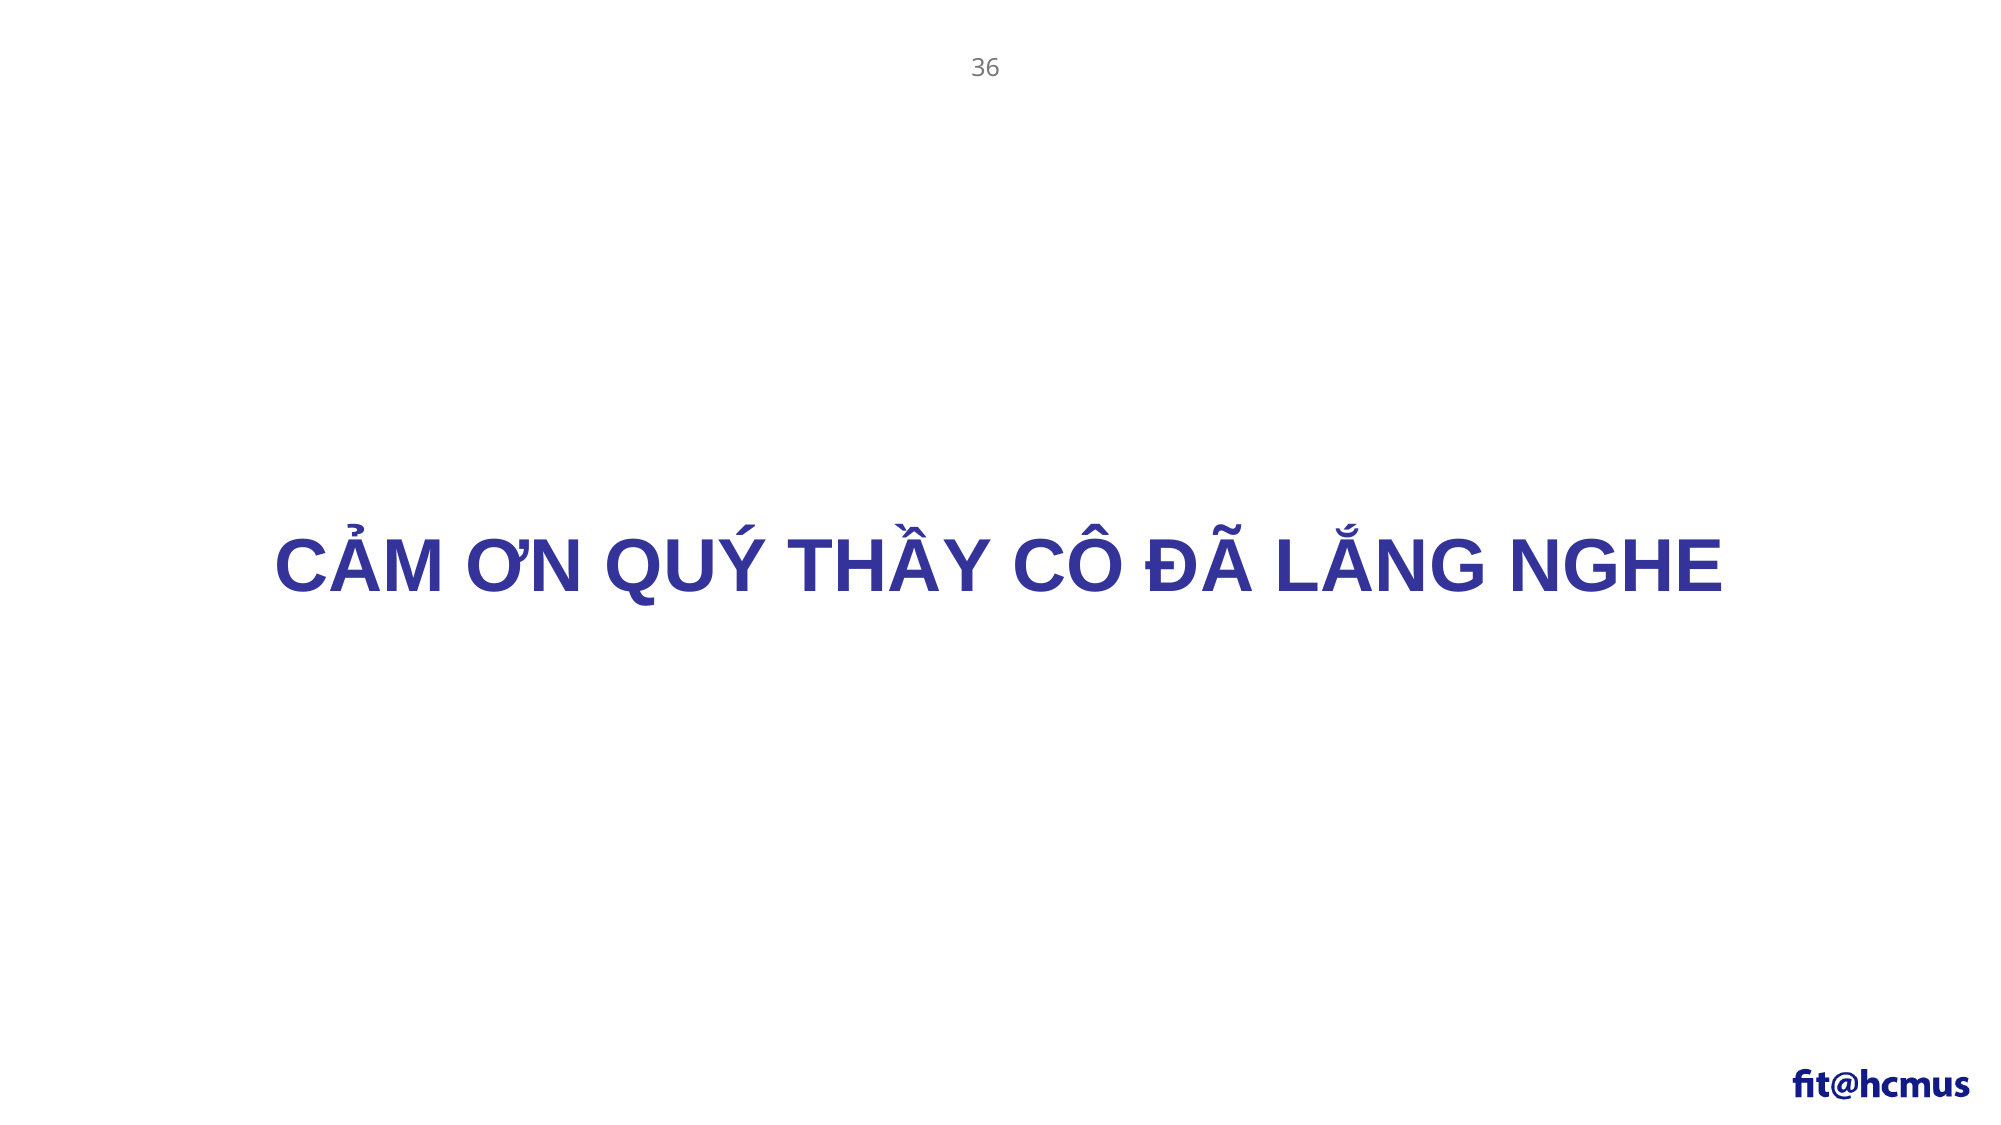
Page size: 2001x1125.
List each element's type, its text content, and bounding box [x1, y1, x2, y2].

picture [1783, 1061, 1972, 1106]
slide_number 36 [894, 38, 1000, 99]
text_box CẢM ƠN QUÝ THẦY CÔ ĐÃ LẮNG NGHE [274, 509, 1726, 615]
